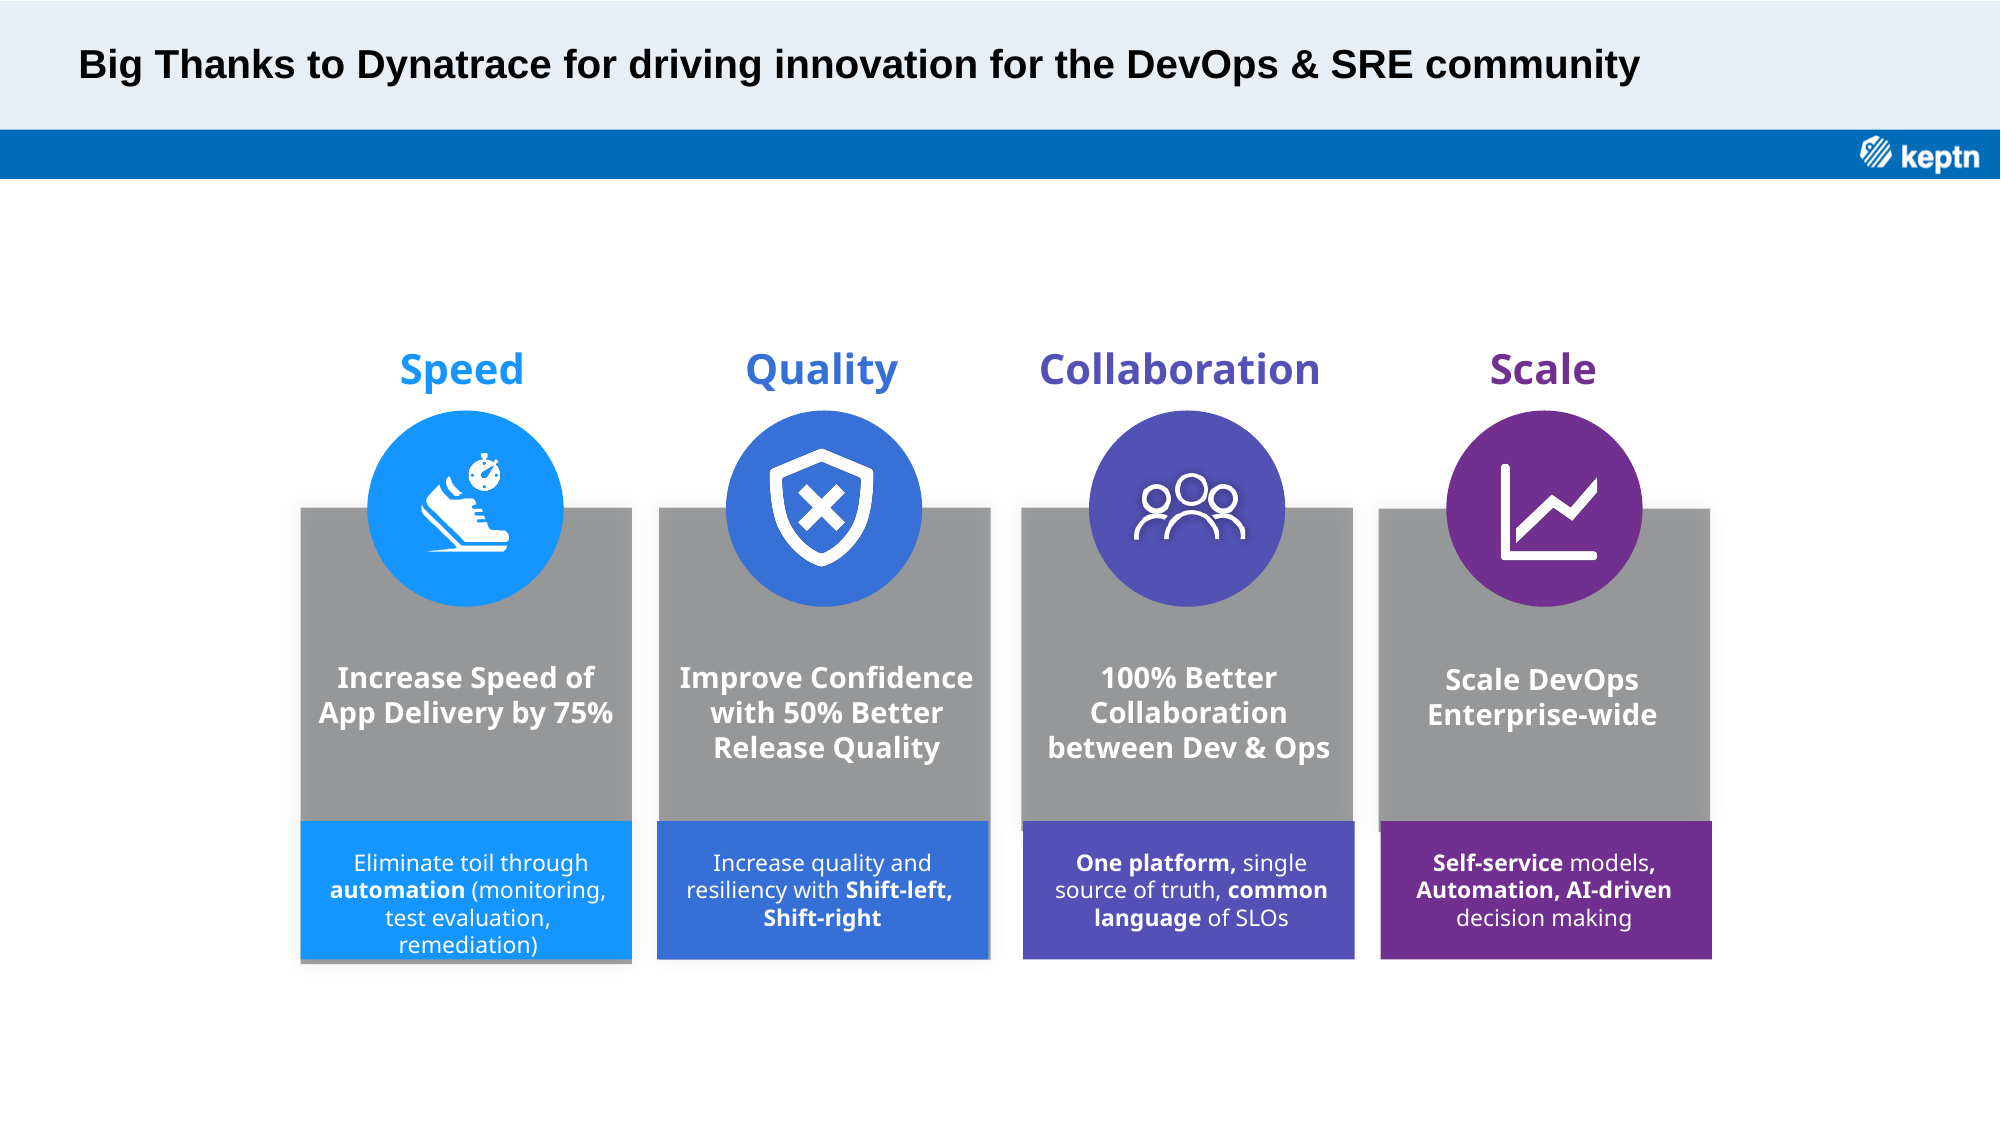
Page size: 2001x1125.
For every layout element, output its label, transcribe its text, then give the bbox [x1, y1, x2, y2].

text_box [300, 821, 632, 960]
text_box Quality [659, 335, 984, 401]
text_box Scale DevOps Enterprise-wide [1376, 653, 1708, 775]
text_box [1151, 600, 1223, 607]
text_box [300, 763, 632, 821]
text_box Speed [296, 335, 629, 401]
text_box [758, 410, 891, 436]
text_box Collaboration [1015, 335, 1345, 401]
text_box [1023, 821, 1355, 960]
text_box [659, 507, 991, 960]
text_box [1280, 476, 1286, 541]
text_box [755, 438, 923, 607]
text_box [367, 410, 564, 607]
text_box [1446, 410, 1643, 607]
picture [750, 436, 893, 579]
text_box Improve Confidence with 50% Better Release Quality [661, 651, 993, 790]
picture [1855, 131, 2000, 179]
text_box [657, 821, 989, 960]
text_box [725, 444, 750, 573]
text_box Eliminate toil through automation (monitoring, test evaluation, remediation) [303, 840, 634, 966]
text_box [1021, 507, 1353, 832]
text_box [1380, 821, 1712, 960]
text_box [300, 507, 632, 651]
text_box One platform, single source of truth, common language of SLOs [1030, 840, 1353, 938]
text_box Increase Speed of App Delivery by 75% [300, 651, 632, 763]
list Big Thanks to Dynatrace for driving innovation for the DevOps & SRE community [63, 35, 2000, 122]
text_box 100% Better Collaboration between Dev & Ops [1023, 651, 1355, 791]
text_box Increase quality and resiliency with Shift-left, Shift-right [658, 840, 988, 938]
text_box [1154, 410, 1220, 416]
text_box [410, 450, 521, 560]
text_box [1378, 508, 1711, 833]
picture [1487, 450, 1611, 574]
text_box [1089, 472, 1096, 545]
text_box Self-service models, Automation, AI-driven decision making [1383, 840, 1706, 938]
text_box Scale [1376, 335, 1711, 401]
picture [1104, 424, 1271, 591]
